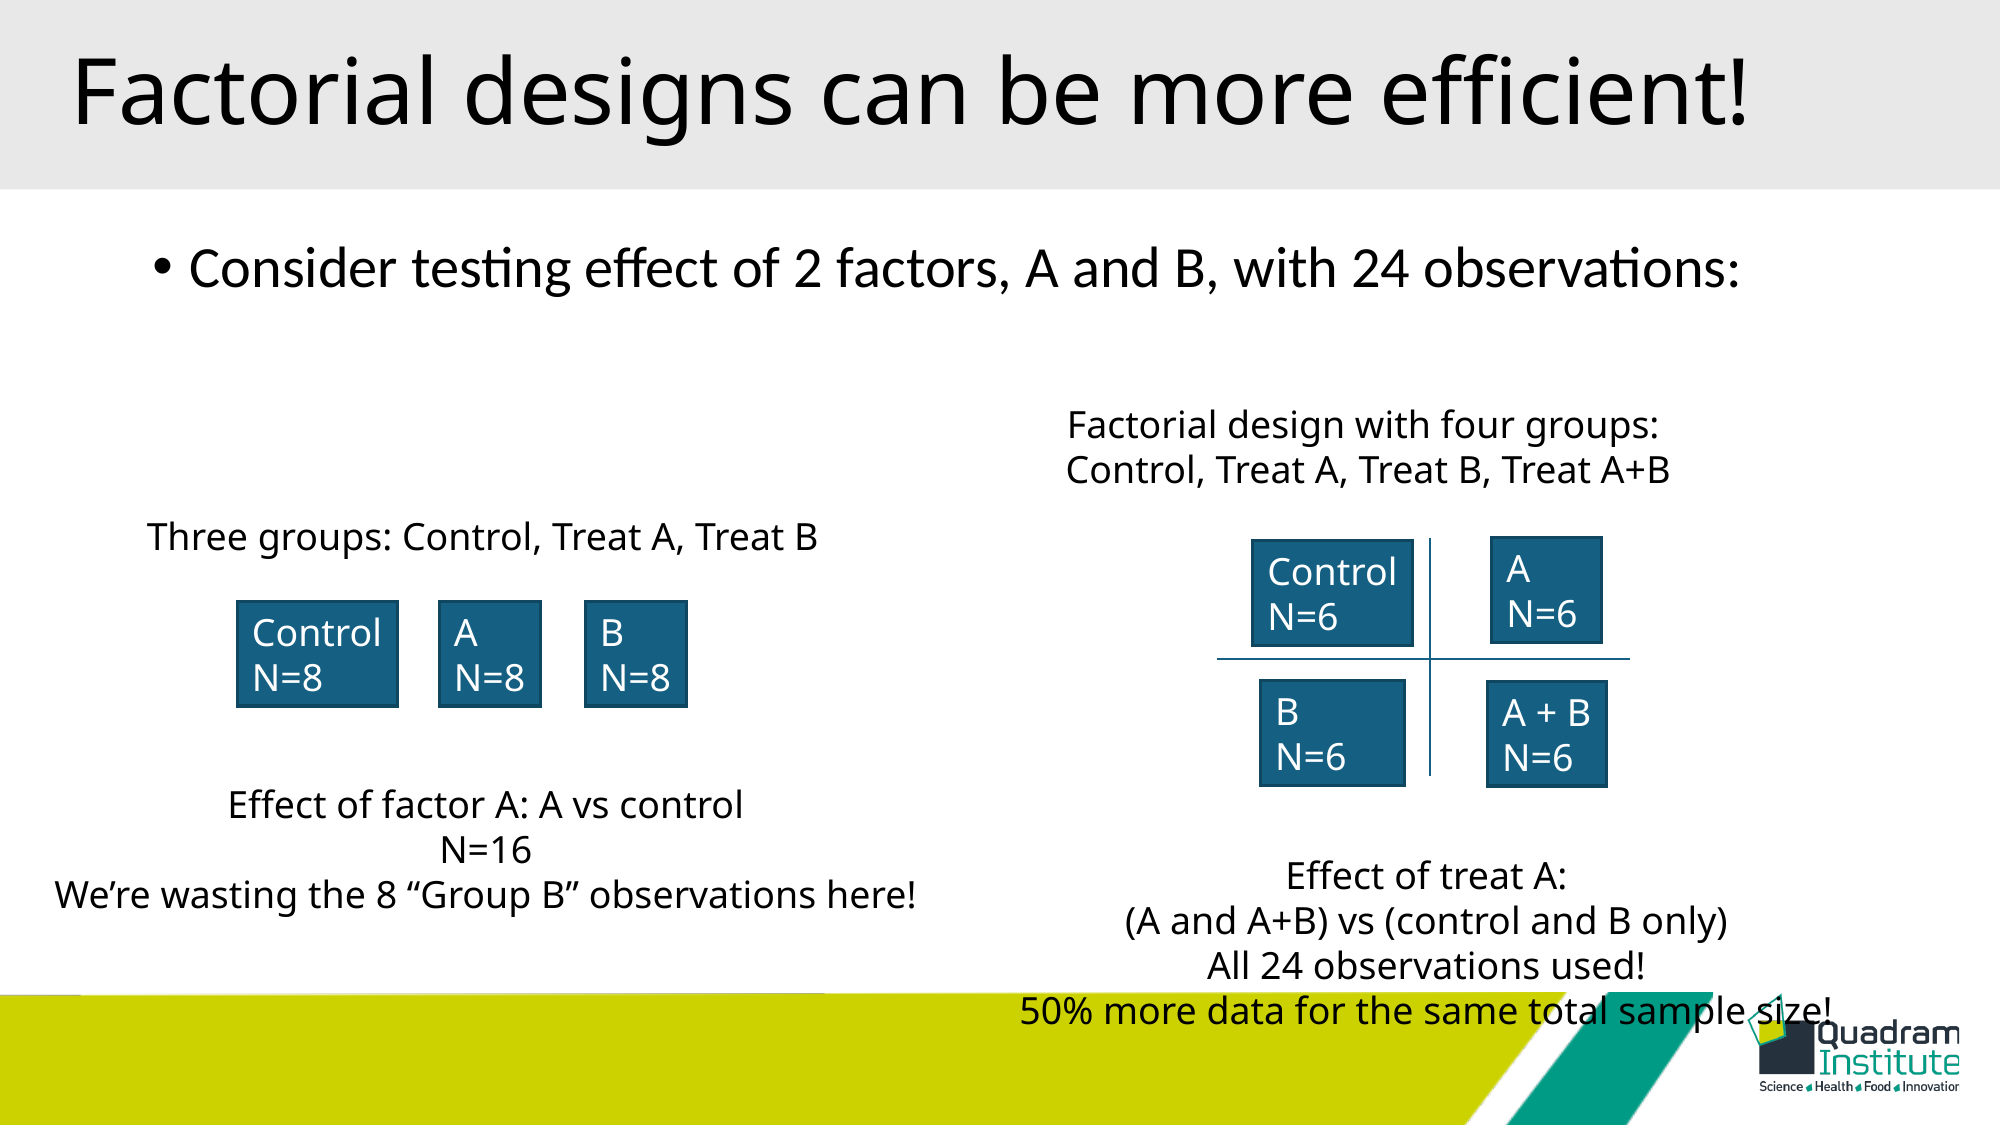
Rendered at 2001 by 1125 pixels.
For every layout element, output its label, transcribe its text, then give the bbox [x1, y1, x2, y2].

text_box Effect of factor A: A vs control N=16 We’re wasting the 8 “Group B” observations here! [39, 773, 933, 923]
text_box Effect of treat A: (A and A+B) vs (control and B only) All 24 observations used! 50% more data for the same total sample size! [1004, 844, 1849, 1040]
text_box Three groups: Control, Treat A, Treat B [132, 505, 835, 566]
text_box A + B N=6 [1486, 680, 1608, 788]
text_box A N=8 [438, 600, 542, 708]
text_box A N=6 [1490, 536, 1603, 644]
text_box Control N=8 [236, 600, 399, 708]
list Consider testing effect of 2 factors, A and B, with 24 observations: [137, 229, 1863, 1013]
text_box Factorial design with four groups: Control, Treat A, Treat B, Treat A+B [981, 393, 1755, 499]
text_box Control N=6 [1251, 539, 1414, 647]
text_box B N=8 [584, 600, 688, 708]
text_box B N=6 [1259, 679, 1406, 787]
title Factorial designs can be more efficient! [0, 0, 2000, 190]
